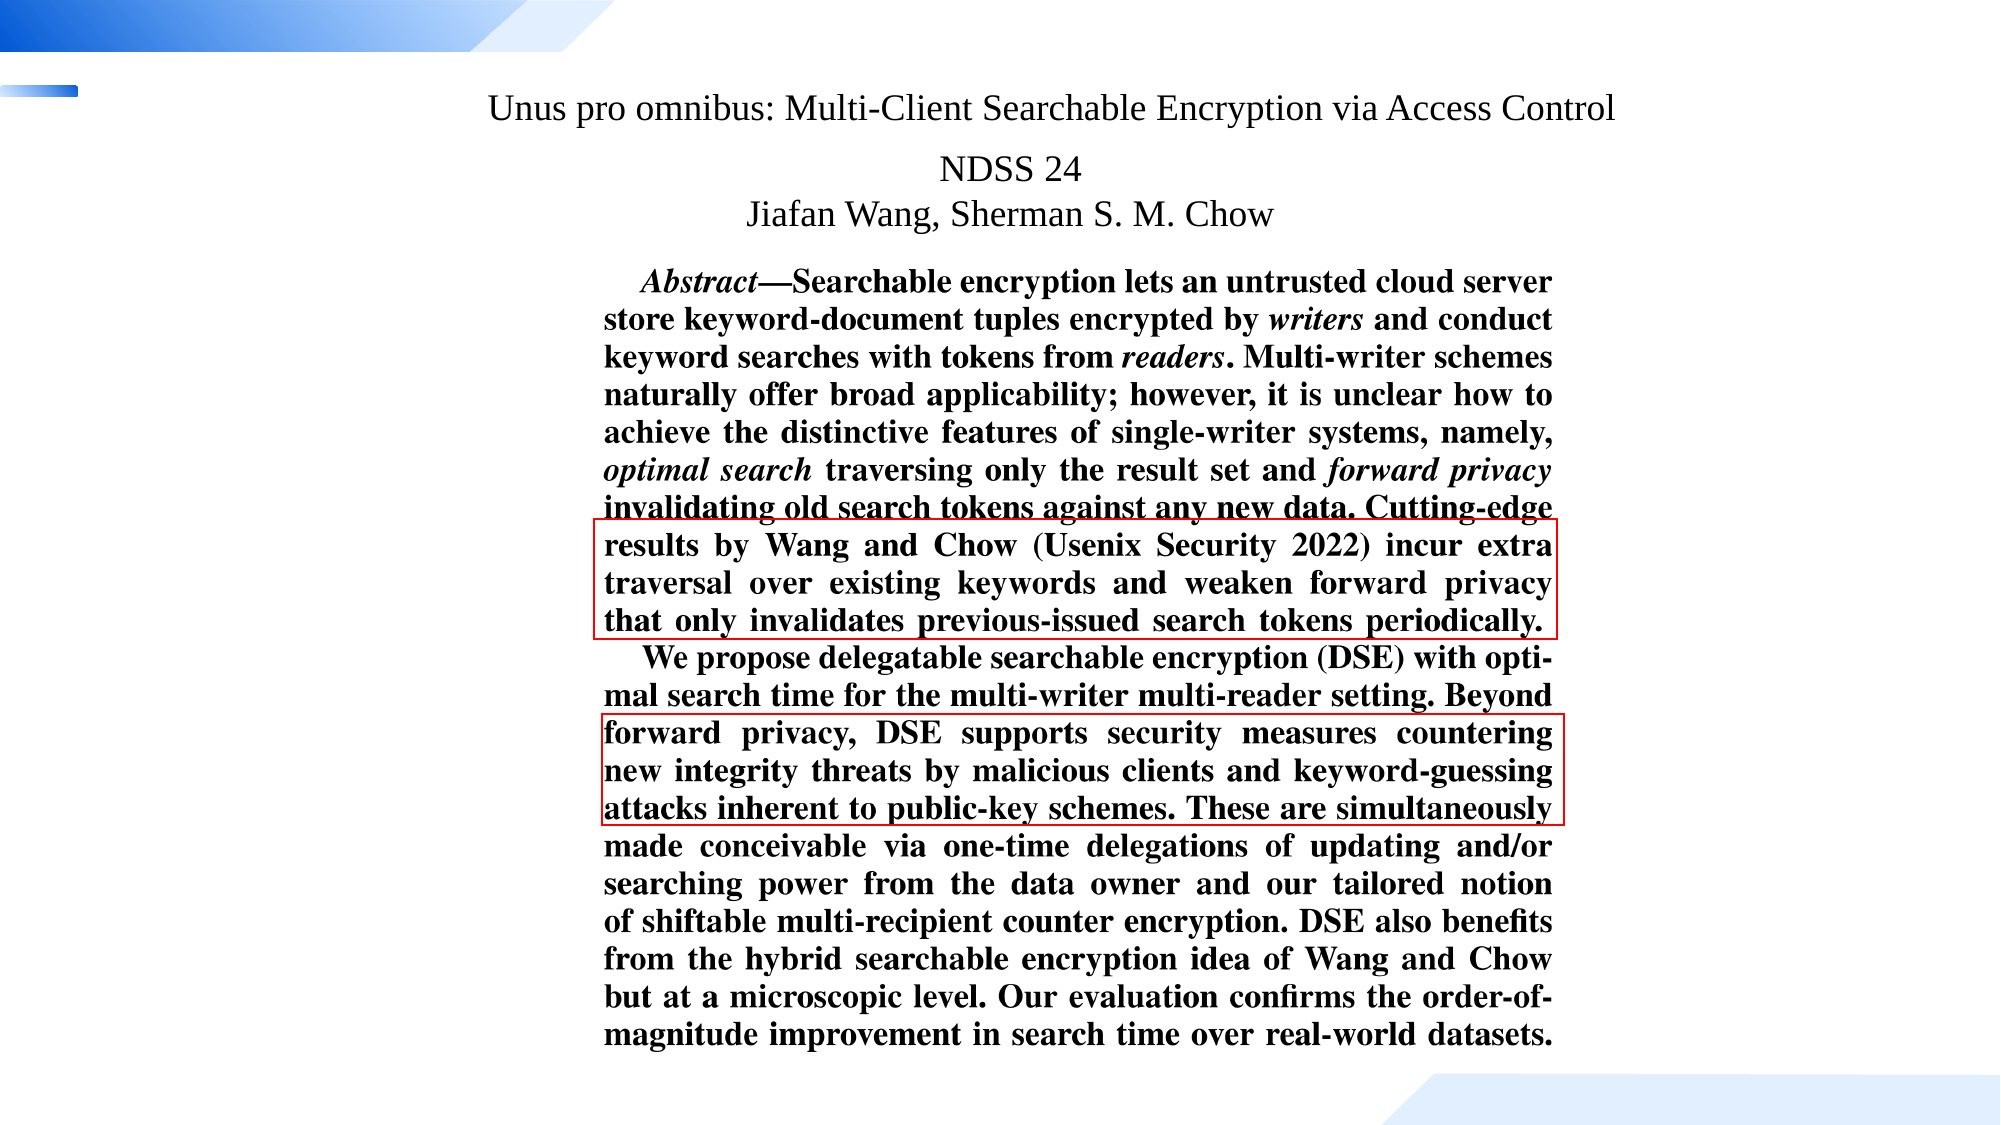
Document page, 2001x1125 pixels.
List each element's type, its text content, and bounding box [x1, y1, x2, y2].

picture [582, 259, 1569, 1071]
text_box NDSS 24 Jiafan Wang, Sherman S. M. Chow [508, 136, 1513, 241]
text_box Unus pro omnibus: Multi-Client Searchable Encryption via Access Control [422, 75, 1683, 136]
